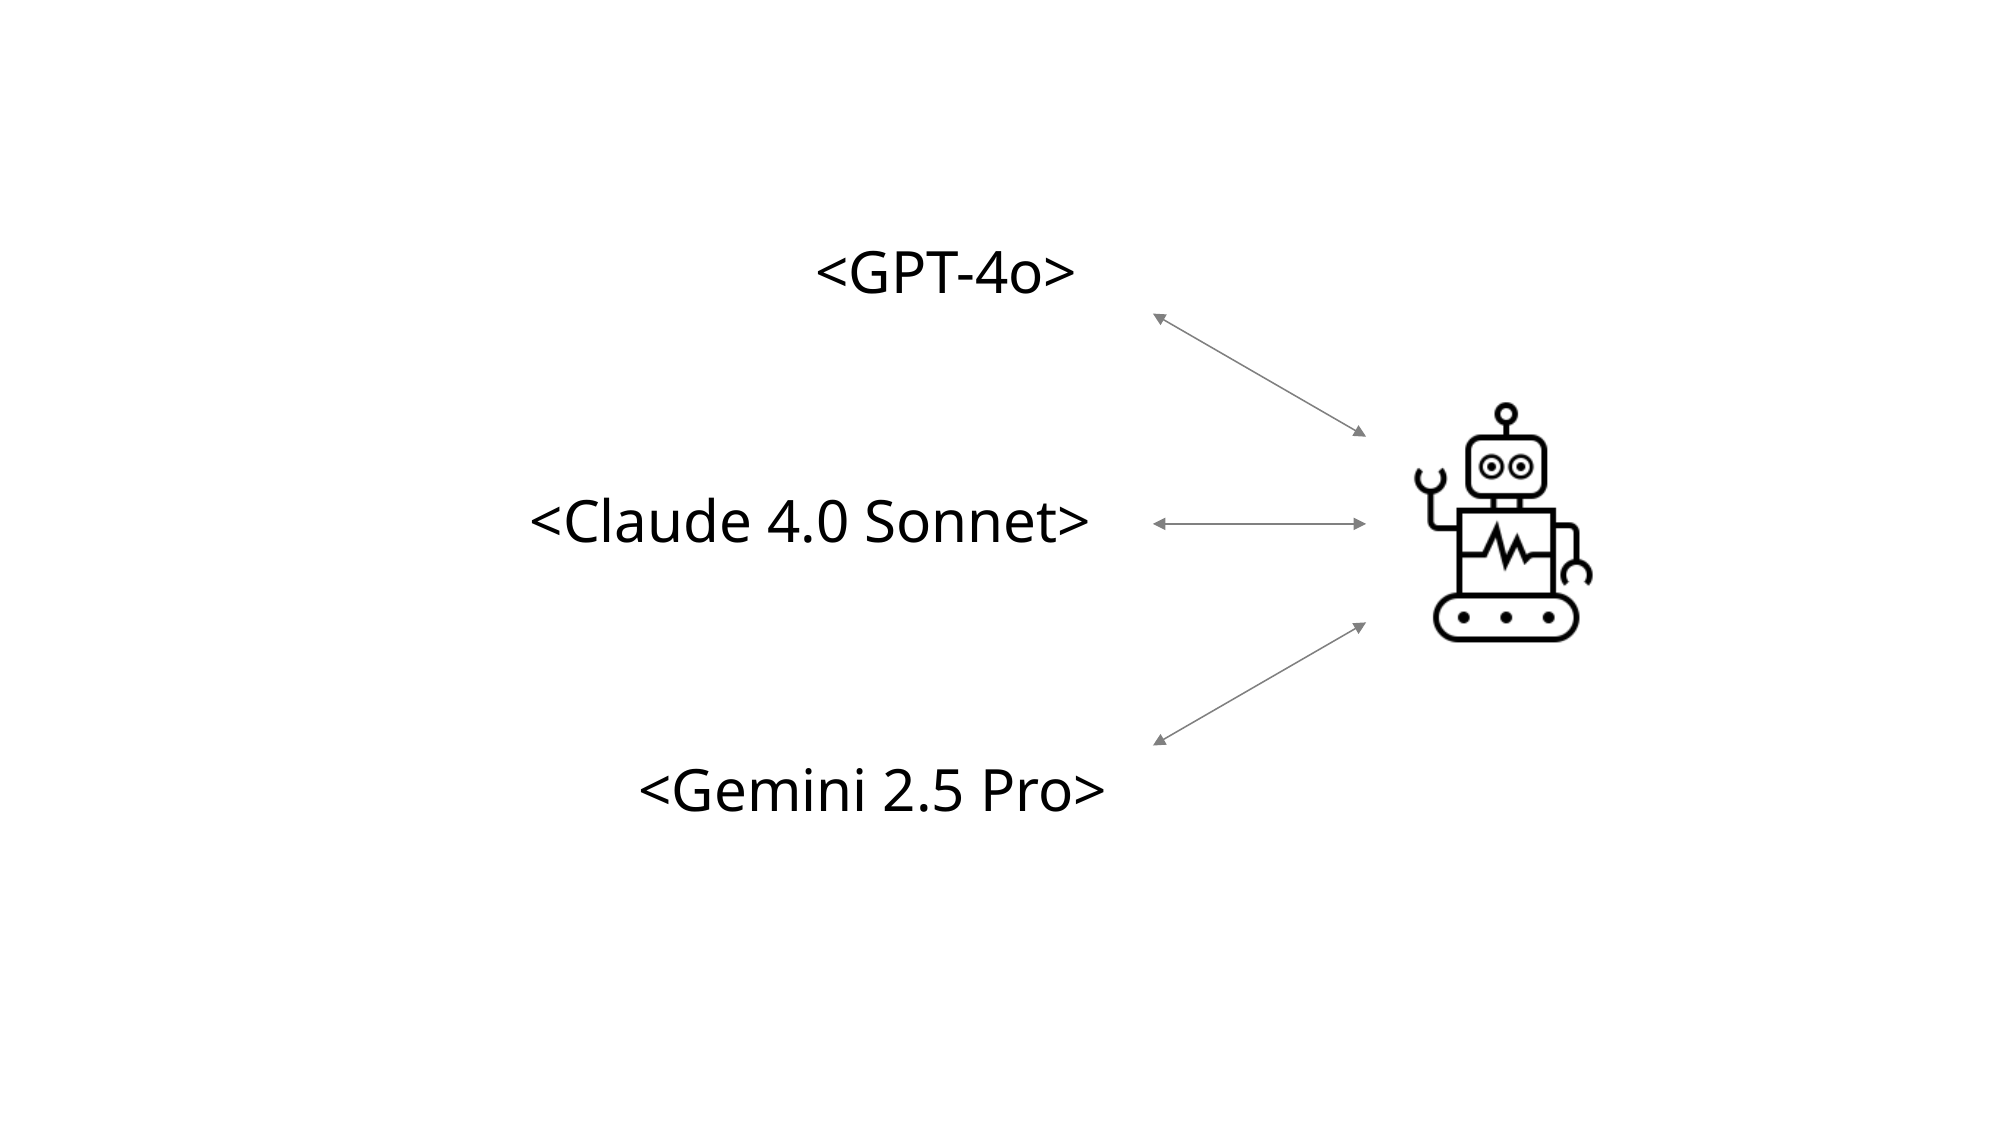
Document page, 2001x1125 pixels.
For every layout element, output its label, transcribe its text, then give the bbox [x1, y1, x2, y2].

picture [1365, 385, 1647, 666]
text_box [637, 622, 1367, 832]
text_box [807, 227, 1367, 437]
text_box <Claude 4.0 Sonnet> [515, 476, 1106, 562]
